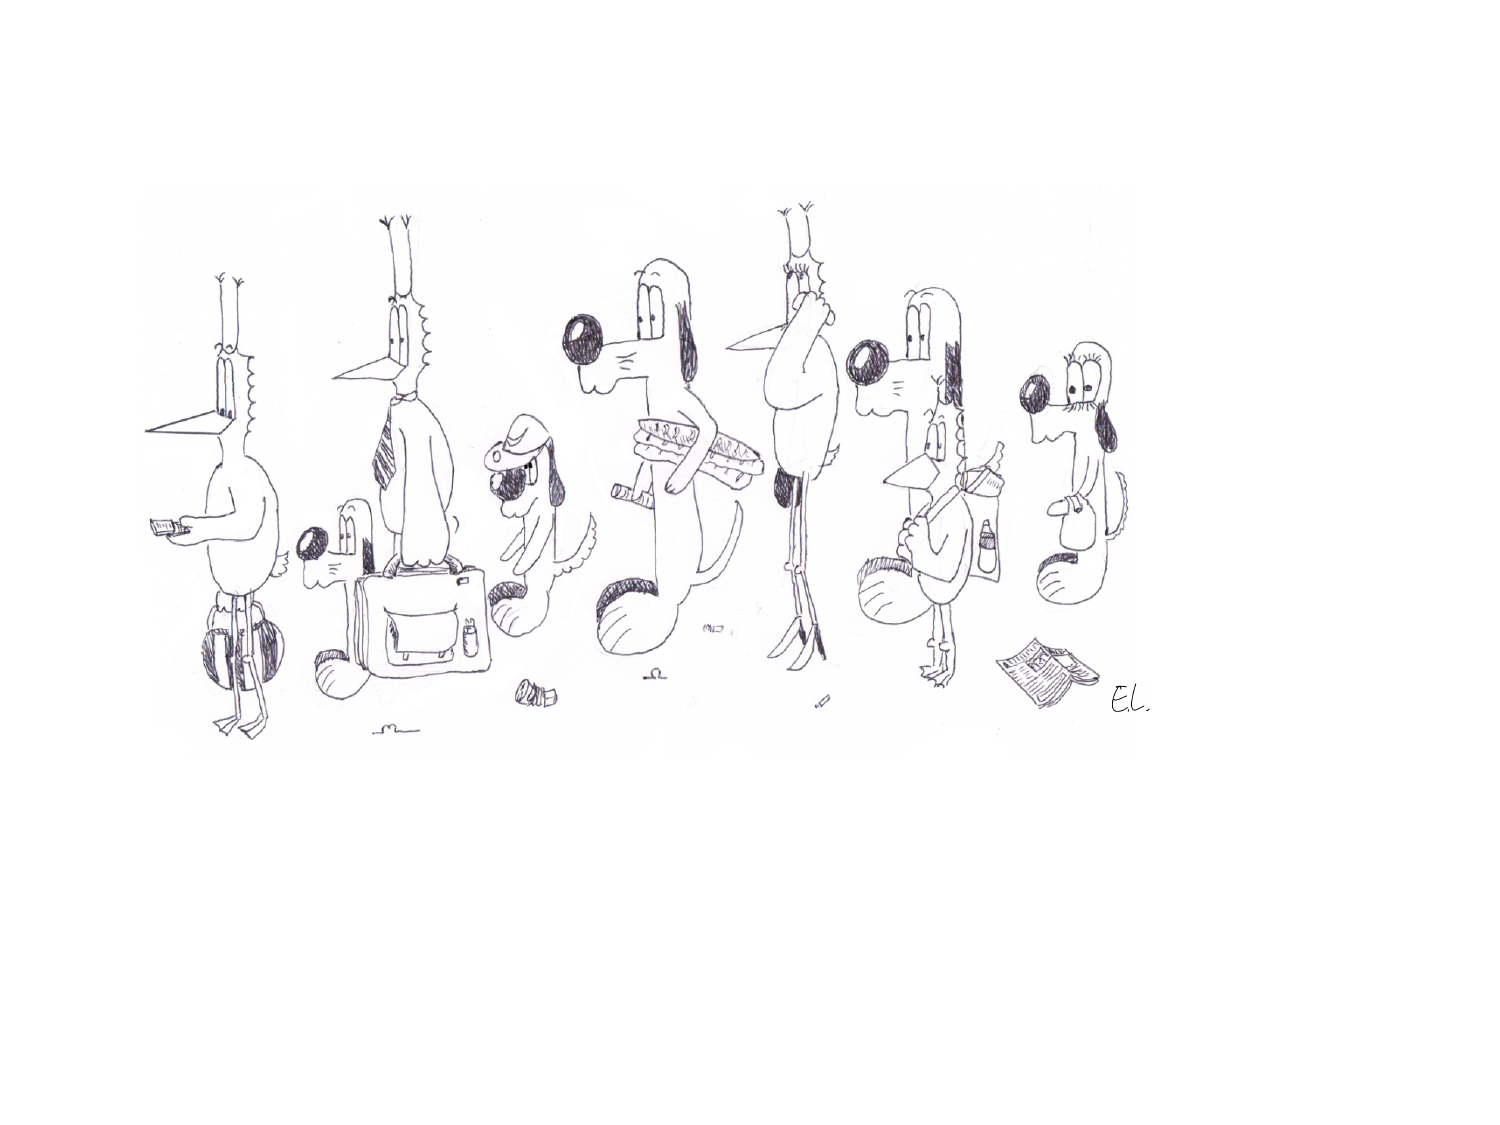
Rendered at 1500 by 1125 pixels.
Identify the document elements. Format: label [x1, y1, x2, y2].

picture [140, 0, 1151, 972]
